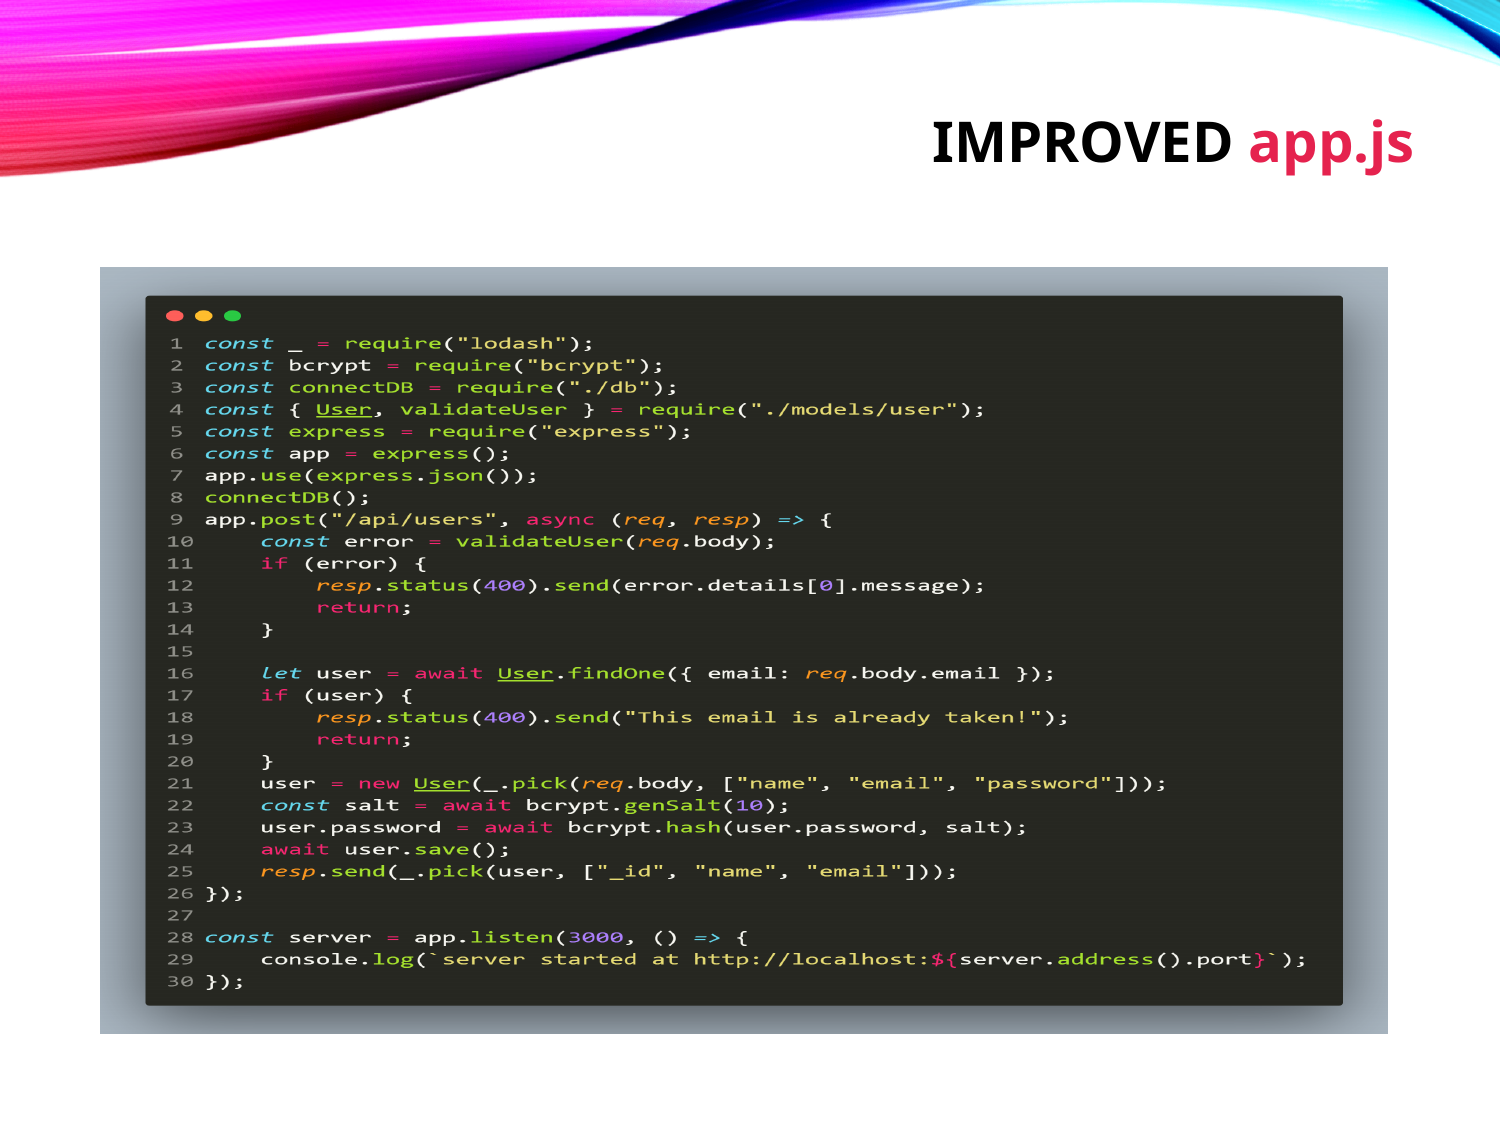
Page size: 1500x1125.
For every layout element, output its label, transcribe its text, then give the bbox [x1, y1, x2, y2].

picture [0, 0, 1500, 178]
title Improved app.js [383, 38, 1431, 251]
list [100, 266, 1389, 1035]
